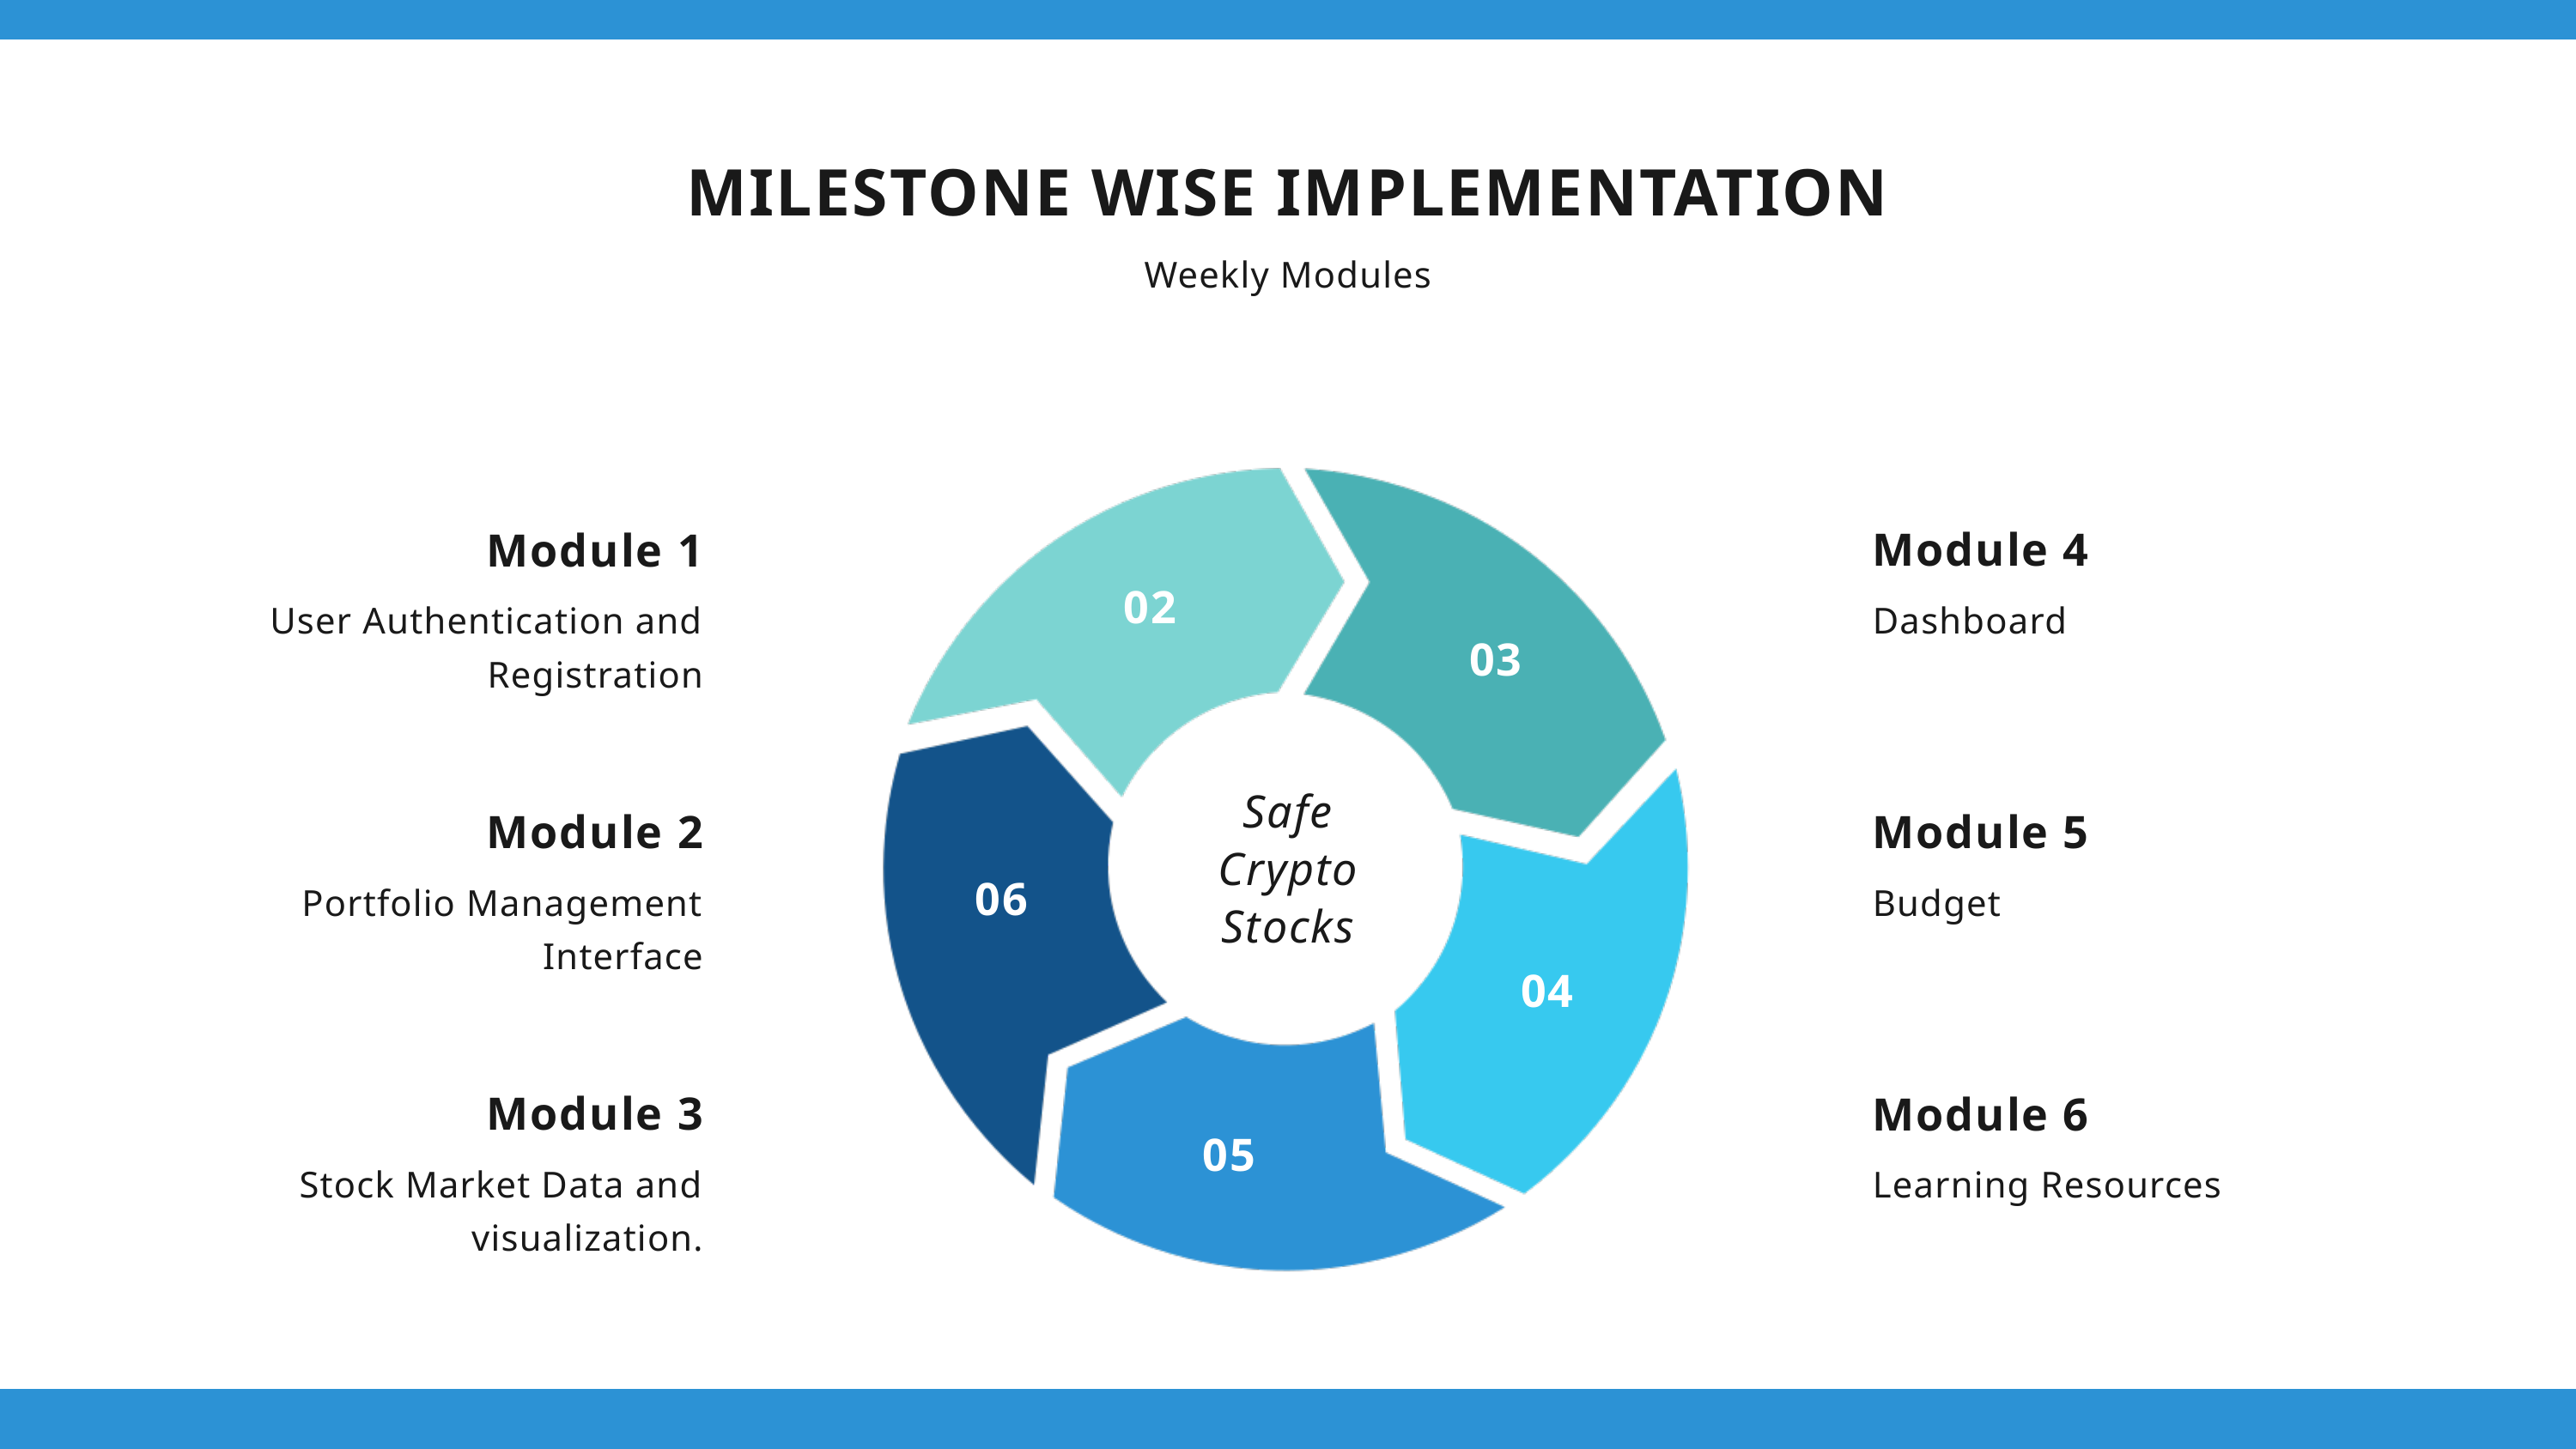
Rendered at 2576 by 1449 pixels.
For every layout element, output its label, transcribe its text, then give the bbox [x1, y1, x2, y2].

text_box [1872, 799, 2432, 920]
text_box 06 [922, 866, 1081, 925]
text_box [1872, 517, 2432, 638]
text_box Safe Crypto Stocks [1209, 779, 1367, 952]
text_box 04 [1468, 958, 1626, 1016]
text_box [0, 0, 2576, 40]
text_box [144, 799, 704, 920]
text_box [0, 1388, 2576, 1449]
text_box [1872, 1082, 2432, 1203]
text_box 02 [1071, 574, 1230, 633]
text_box [876, 461, 1700, 1281]
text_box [144, 1081, 704, 1256]
text_box 03 [1417, 627, 1575, 685]
text_box 05 [1150, 1122, 1309, 1180]
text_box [144, 518, 704, 692]
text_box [624, 149, 1952, 292]
